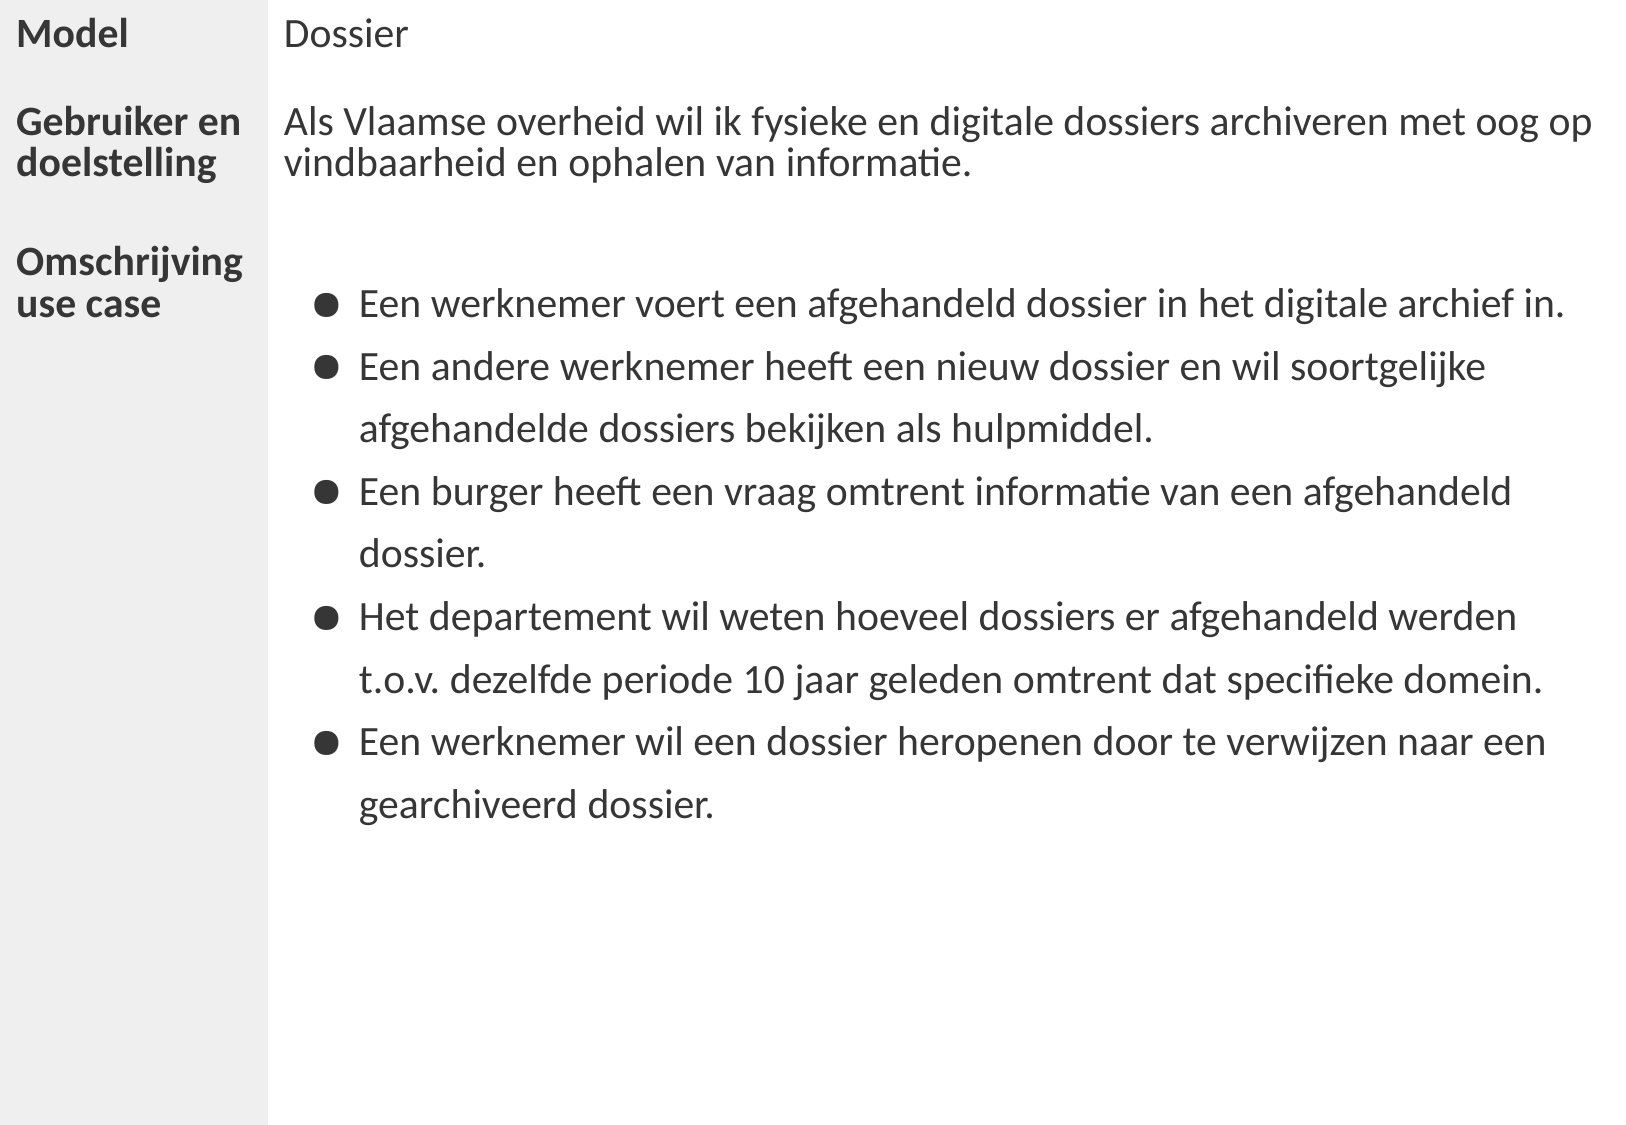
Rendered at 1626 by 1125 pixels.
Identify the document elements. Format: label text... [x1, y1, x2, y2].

table_cell Gebruiker en doelstelling [0, 88, 268, 228]
table_header Model [0, 0, 268, 88]
table_cell Omschrijving use case [0, 228, 268, 1125]
table_cell Als Vlaamse overheid wil ik fysieke en digitale dossiers archiveren met oog op vindbaarheid en ophalen van informatie. [268, 88, 1625, 228]
table_cell Een werknemer voert een afgehandeld dossier in het digitale archief in. Een andere werknemer heeft een nieuw dossier en wil soortgelijke afgehandelde dossiers bekijken als hulpmiddel. Een burger heeft een vraag omtrent informatie van een afgehandeld dossier. Het departement wil weten hoeveel dossiers er afgehandeld werden t.o.v. dezelfde periode 10 jaar geleden omtrent dat specifieke domein. Een werknemer wil een dossier heropenen door te verwijzen naar een gearchiveerd dossier. [268, 228, 1625, 1125]
table_header Dossier [268, 0, 1625, 88]
